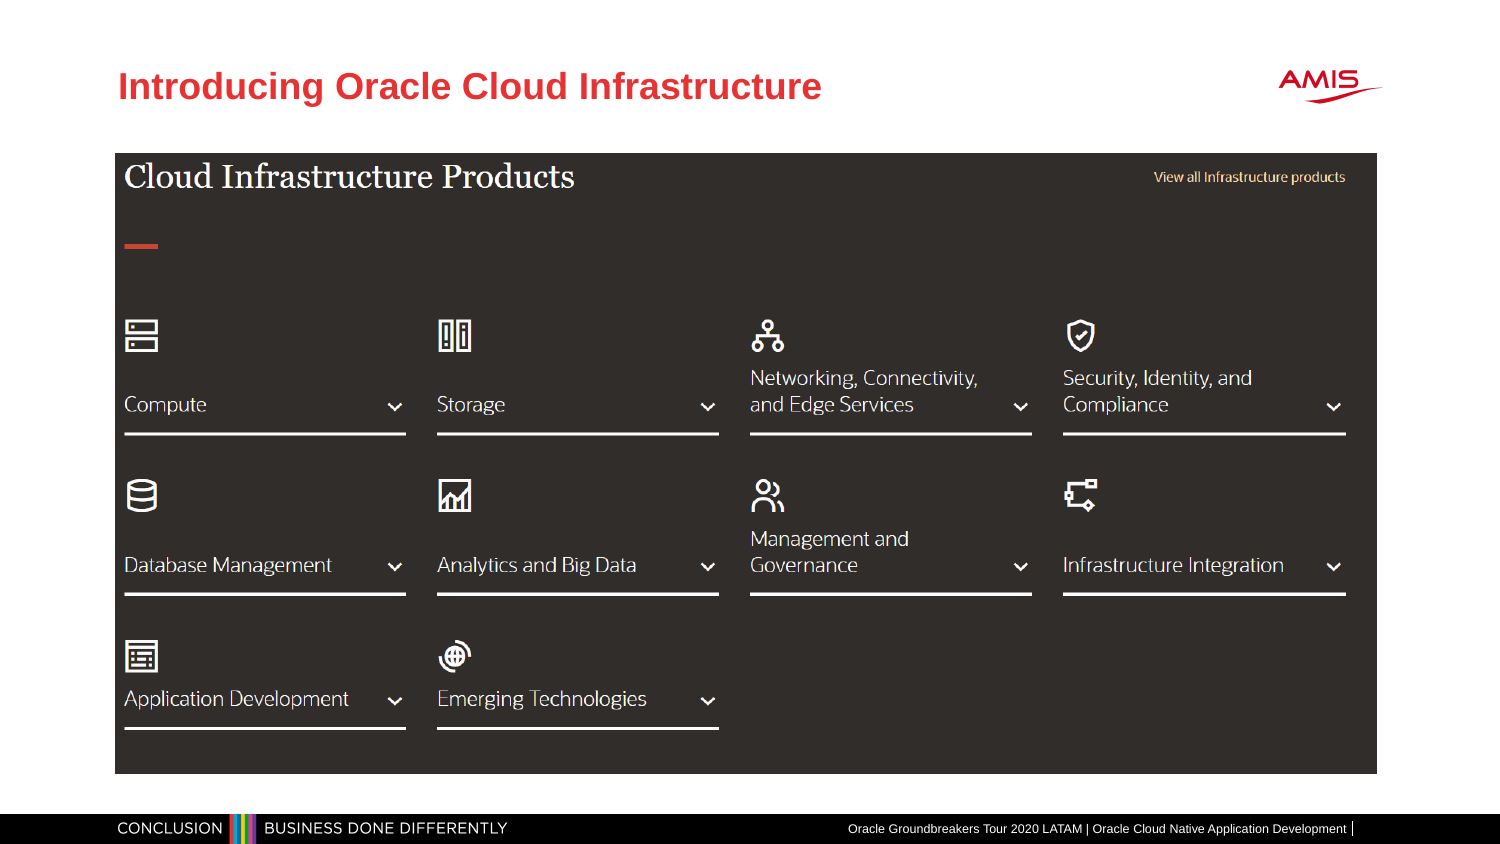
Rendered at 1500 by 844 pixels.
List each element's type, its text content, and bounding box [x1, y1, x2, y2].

picture [239, 814, 1500, 844]
picture [1205, 58, 1388, 106]
title Introducing Oracle Cloud Infrastructure [118, 47, 1205, 130]
picture [115, 153, 1377, 774]
picture [0, 814, 236, 844]
footer Oracle Groundbreakers Tour 2020 LATAM | Oracle Cloud Native Application Development [814, 820, 1347, 839]
